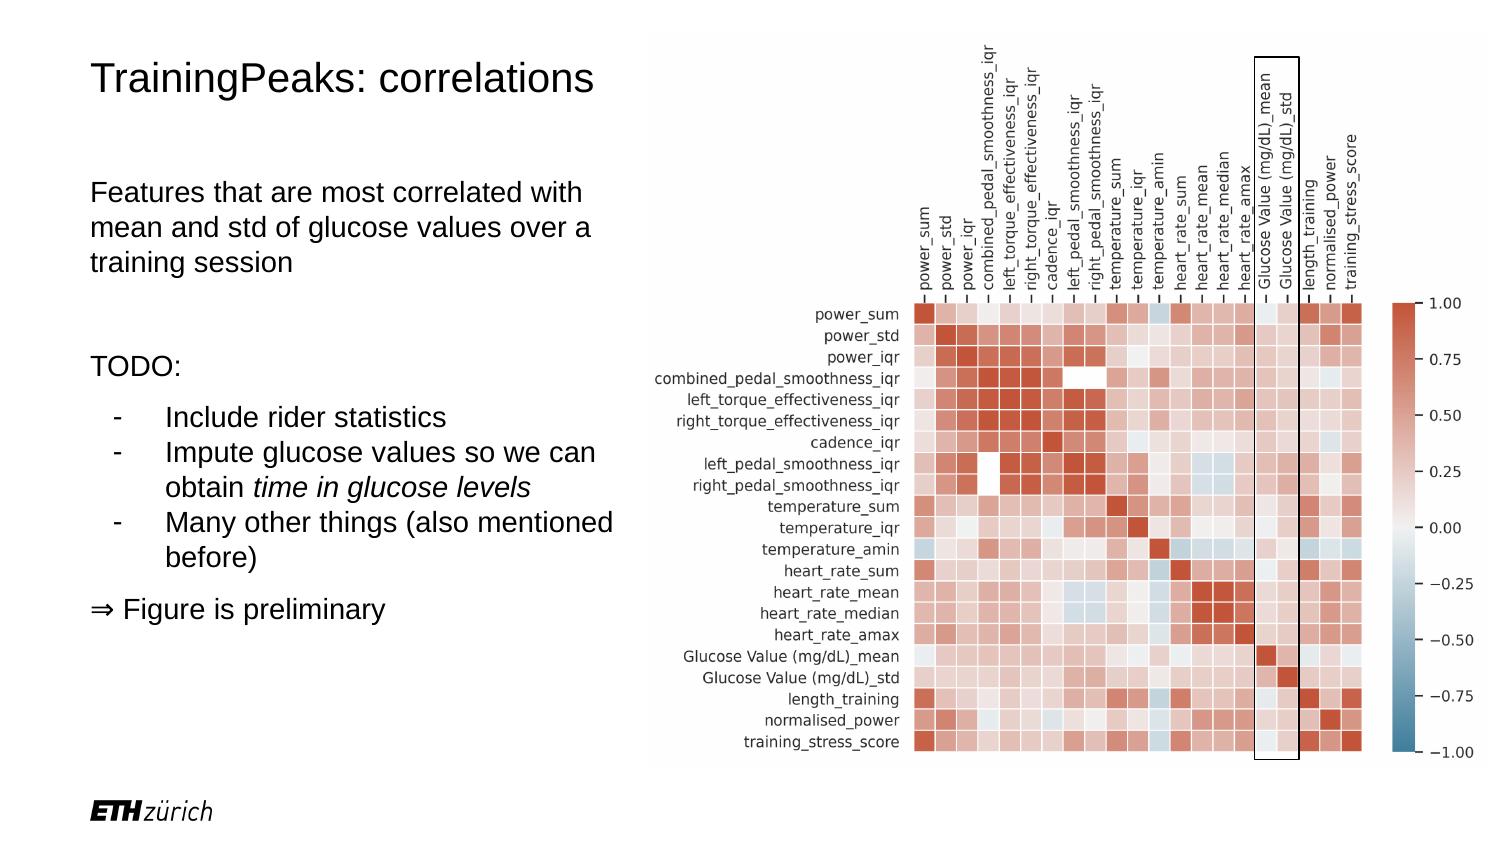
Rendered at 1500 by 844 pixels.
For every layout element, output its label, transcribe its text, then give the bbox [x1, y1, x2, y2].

list Features that are most correlated with mean and std of glucose values over a training session TODO: Include rider statistics Impute glucose values so we can obtain time in glucose levels Many other things (also mentioned before) ⇒ Figure is preliminary [90, 173, 636, 750]
picture [90, 800, 212, 821]
picture [641, 31, 1486, 773]
title TrainingPeaks: correlations [90, 57, 636, 168]
